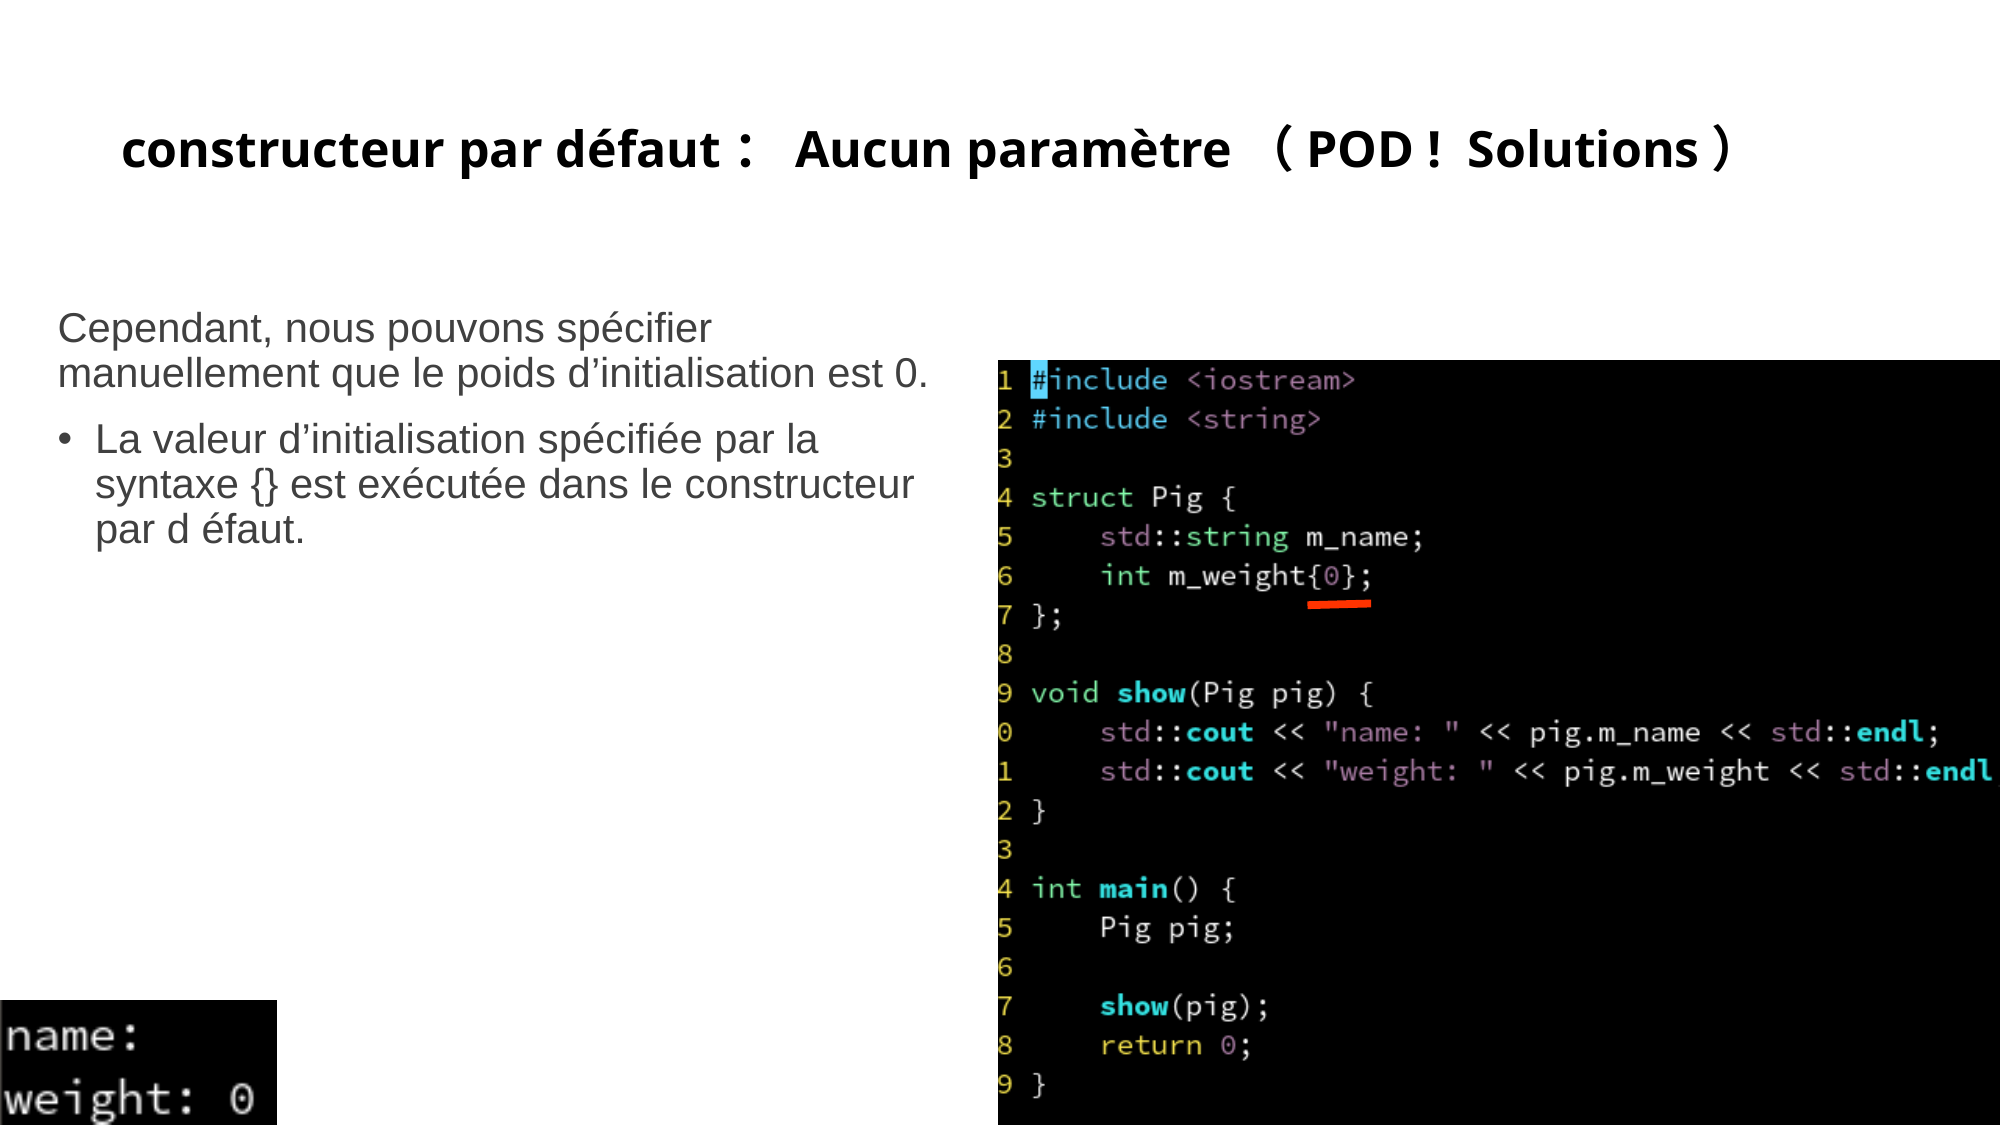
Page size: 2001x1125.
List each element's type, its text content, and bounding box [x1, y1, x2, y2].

title constructeur par défaut：Aucun paramètre（POD ! Solutions） [106, 42, 1832, 260]
list Cependant, nous pouvons spécifier manuellement que le poids d’initialisation est 0. La valeur d’initialisation spécifiée par la syntaxe {} est exécutée dans le constructeur par d éfaut. [42, 299, 955, 1014]
picture [998, 360, 2000, 1125]
picture [0, 1000, 277, 1125]
